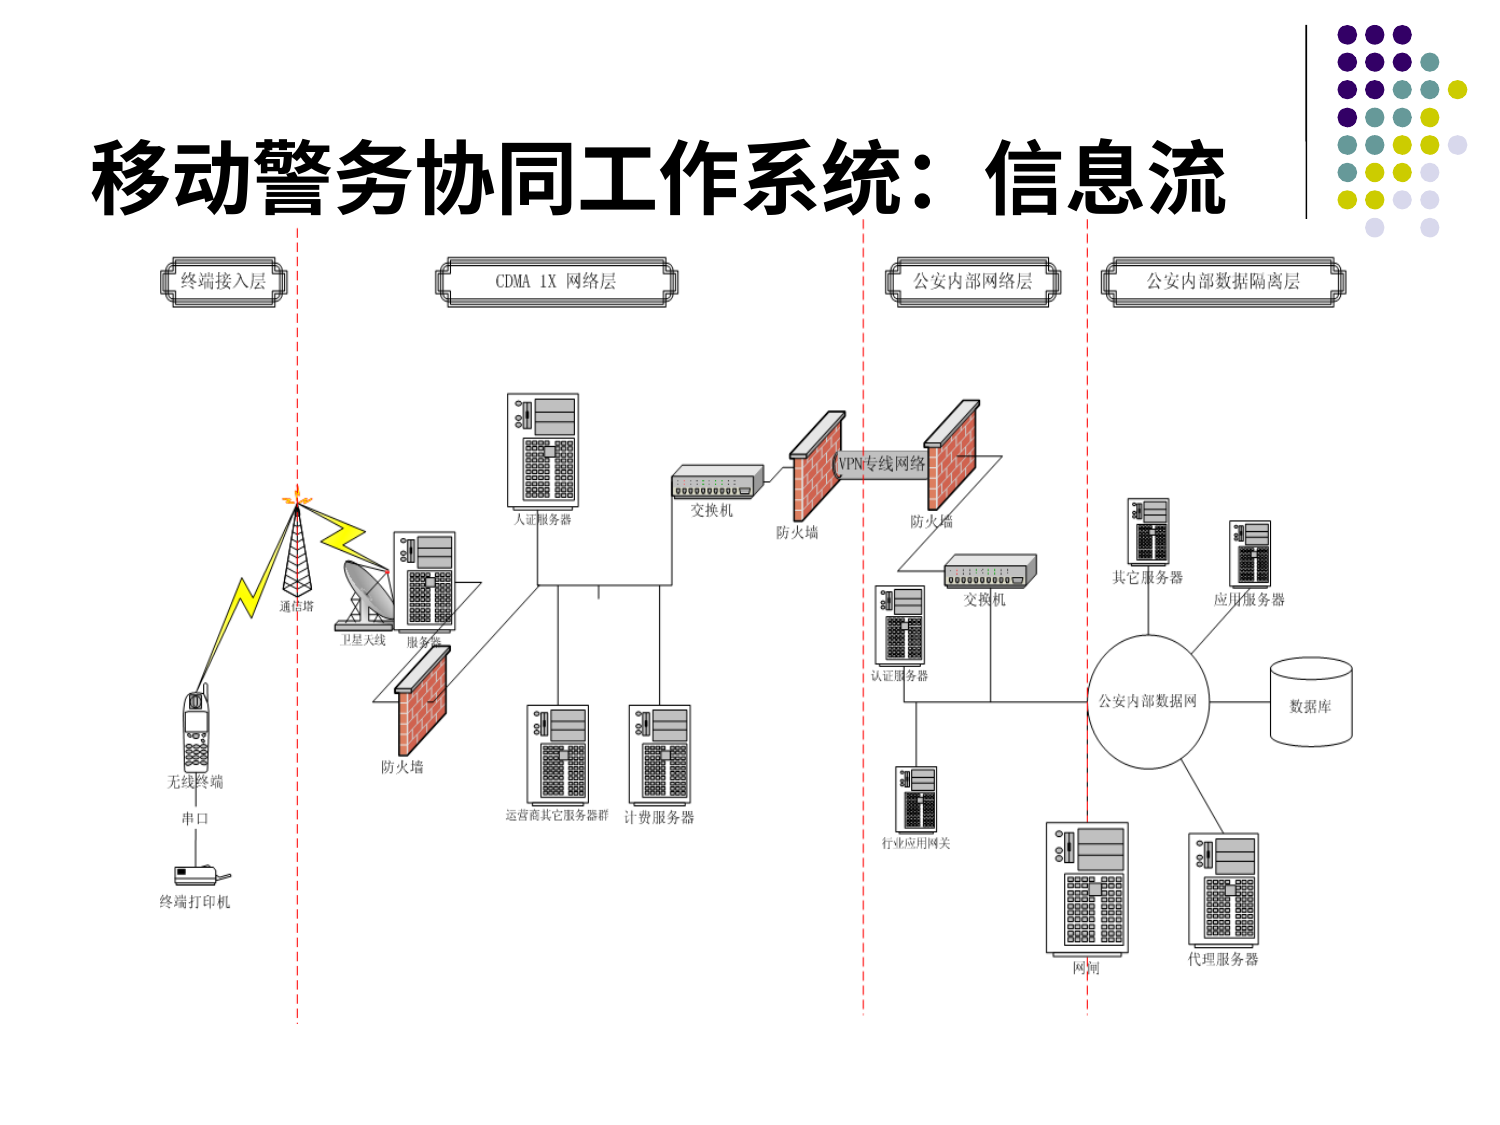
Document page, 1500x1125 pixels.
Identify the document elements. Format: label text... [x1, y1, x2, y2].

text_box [159, 219, 1353, 1024]
title 移动警务协同工作系统：信息流 [75, 20, 1313, 233]
